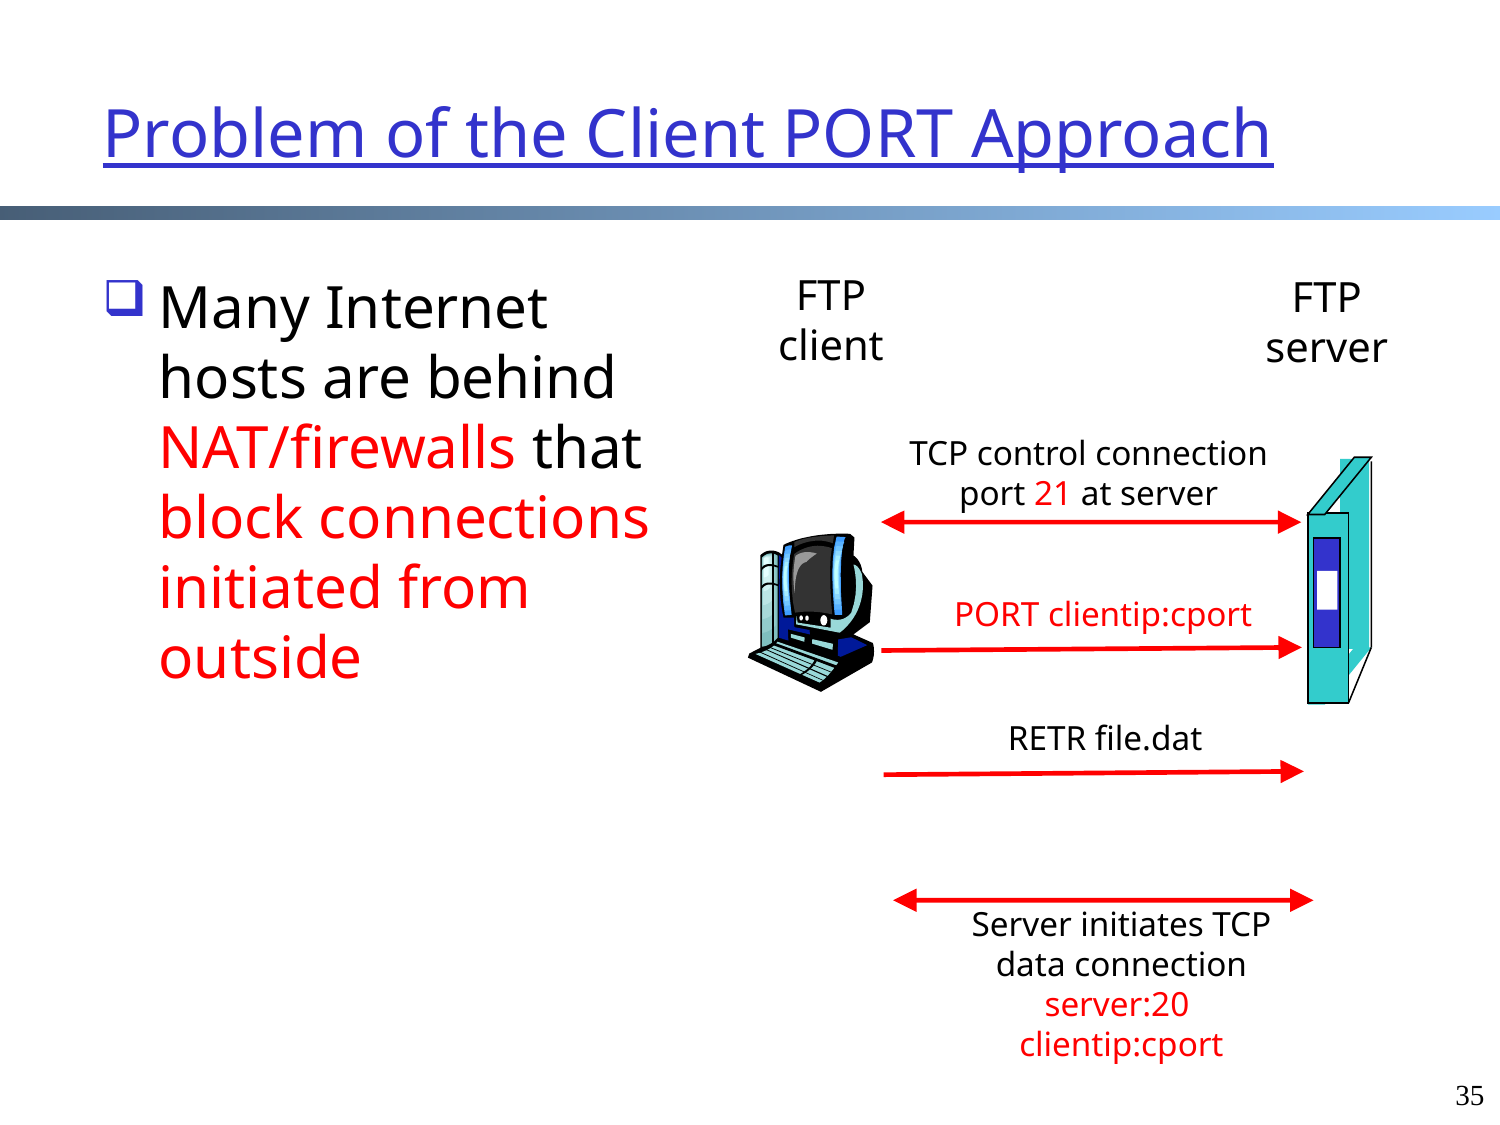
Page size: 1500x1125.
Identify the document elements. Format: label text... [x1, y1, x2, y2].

text_box TCP control connection port 21 at server [891, 424, 1287, 520]
text_box FTP server [1250, 263, 1404, 379]
text_box FTP client [763, 261, 899, 377]
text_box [883, 709, 1305, 775]
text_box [747, 531, 877, 693]
text_box [880, 515, 1302, 533]
list Many Internet hosts are behind NAT/firewalls that block connections initiated from outside [87, 262, 713, 1025]
title Problem of the Client PORT Approach [87, 37, 1420, 225]
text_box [892, 896, 1320, 1074]
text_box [881, 585, 1303, 651]
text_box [1307, 456, 1372, 705]
slide_number 35 [1424, 1068, 1500, 1125]
